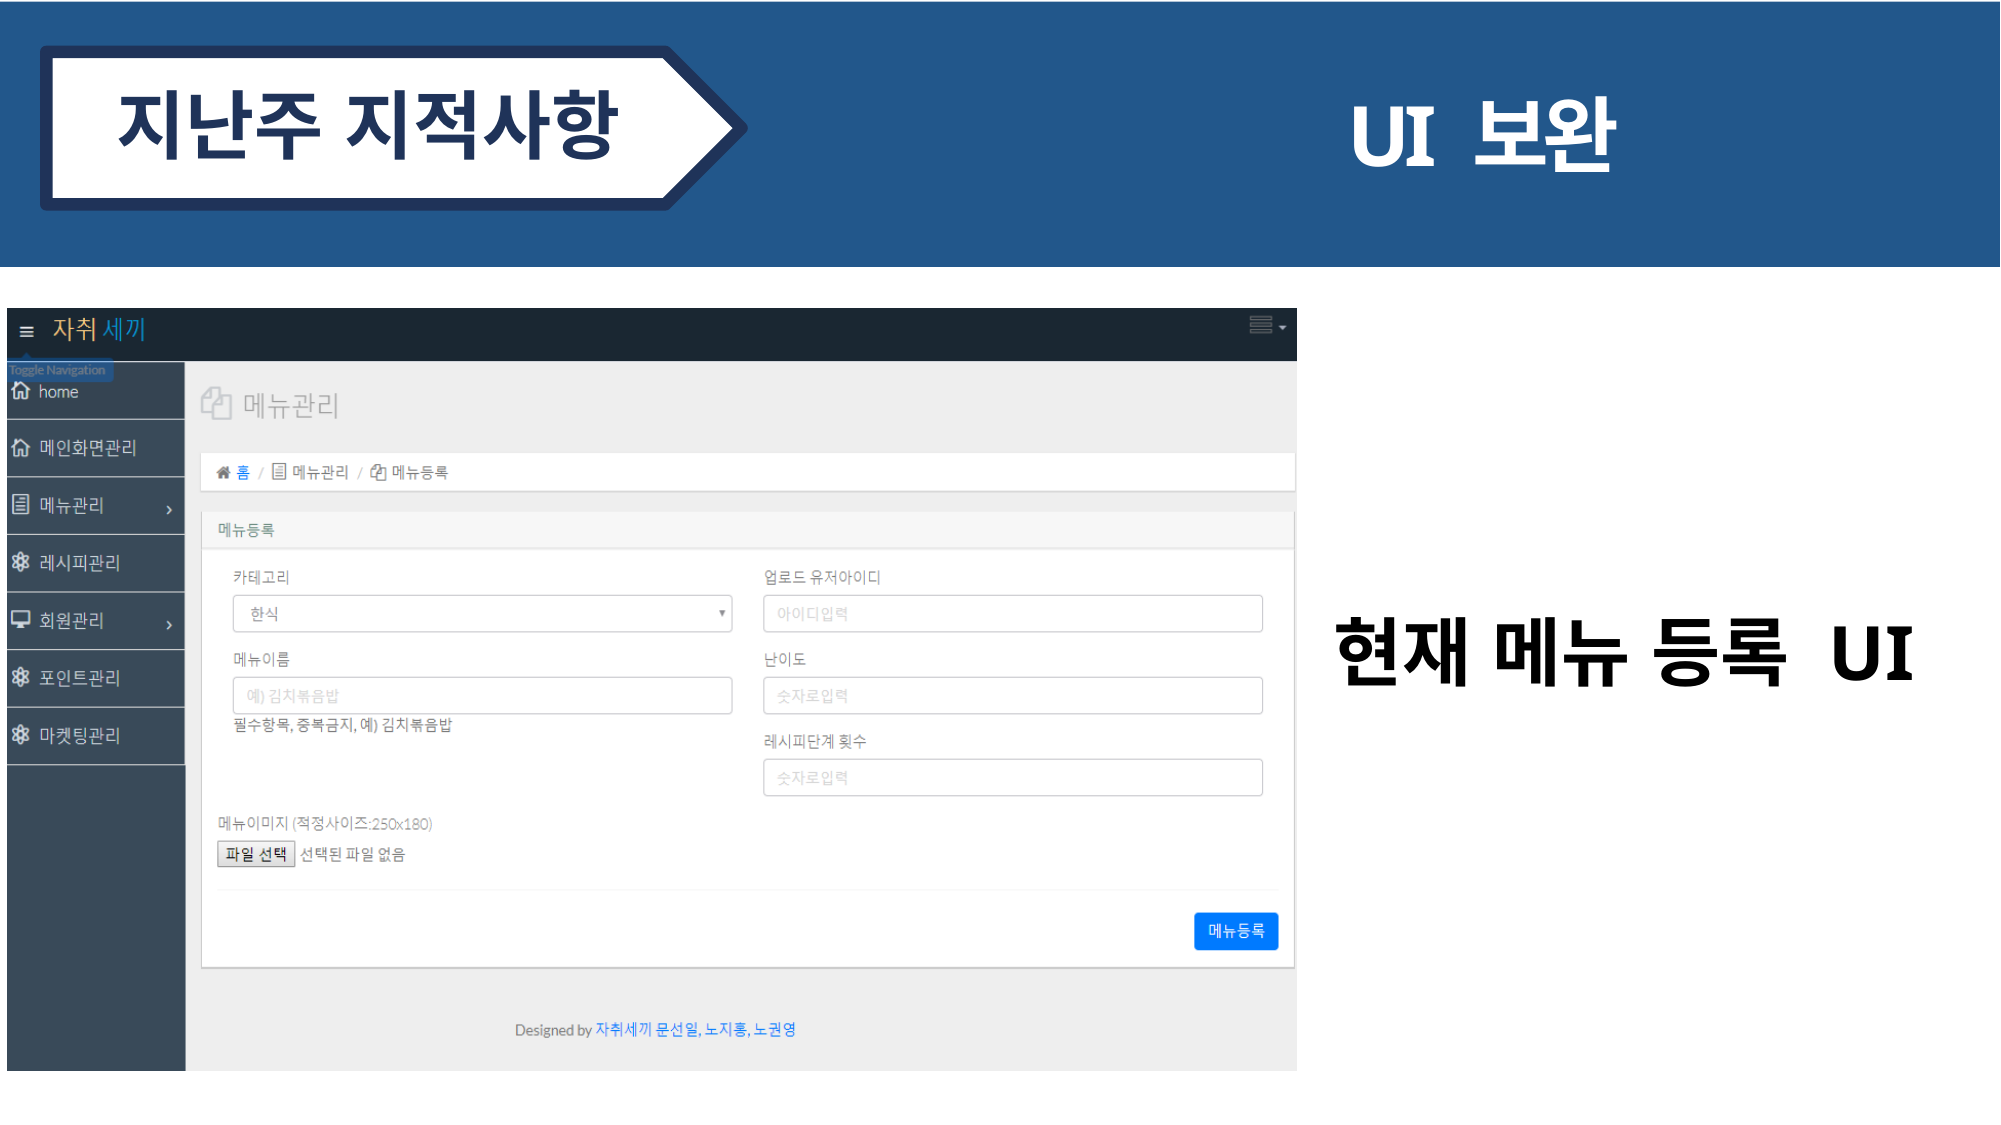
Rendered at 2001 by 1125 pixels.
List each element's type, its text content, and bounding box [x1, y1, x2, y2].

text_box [45, 51, 743, 205]
text_box UI 보완 [1333, 76, 1634, 191]
picture [6, 307, 1297, 1072]
text_box [0, 0, 2000, 268]
text_box 현재 메뉴 등록 UI [1318, 598, 1964, 703]
